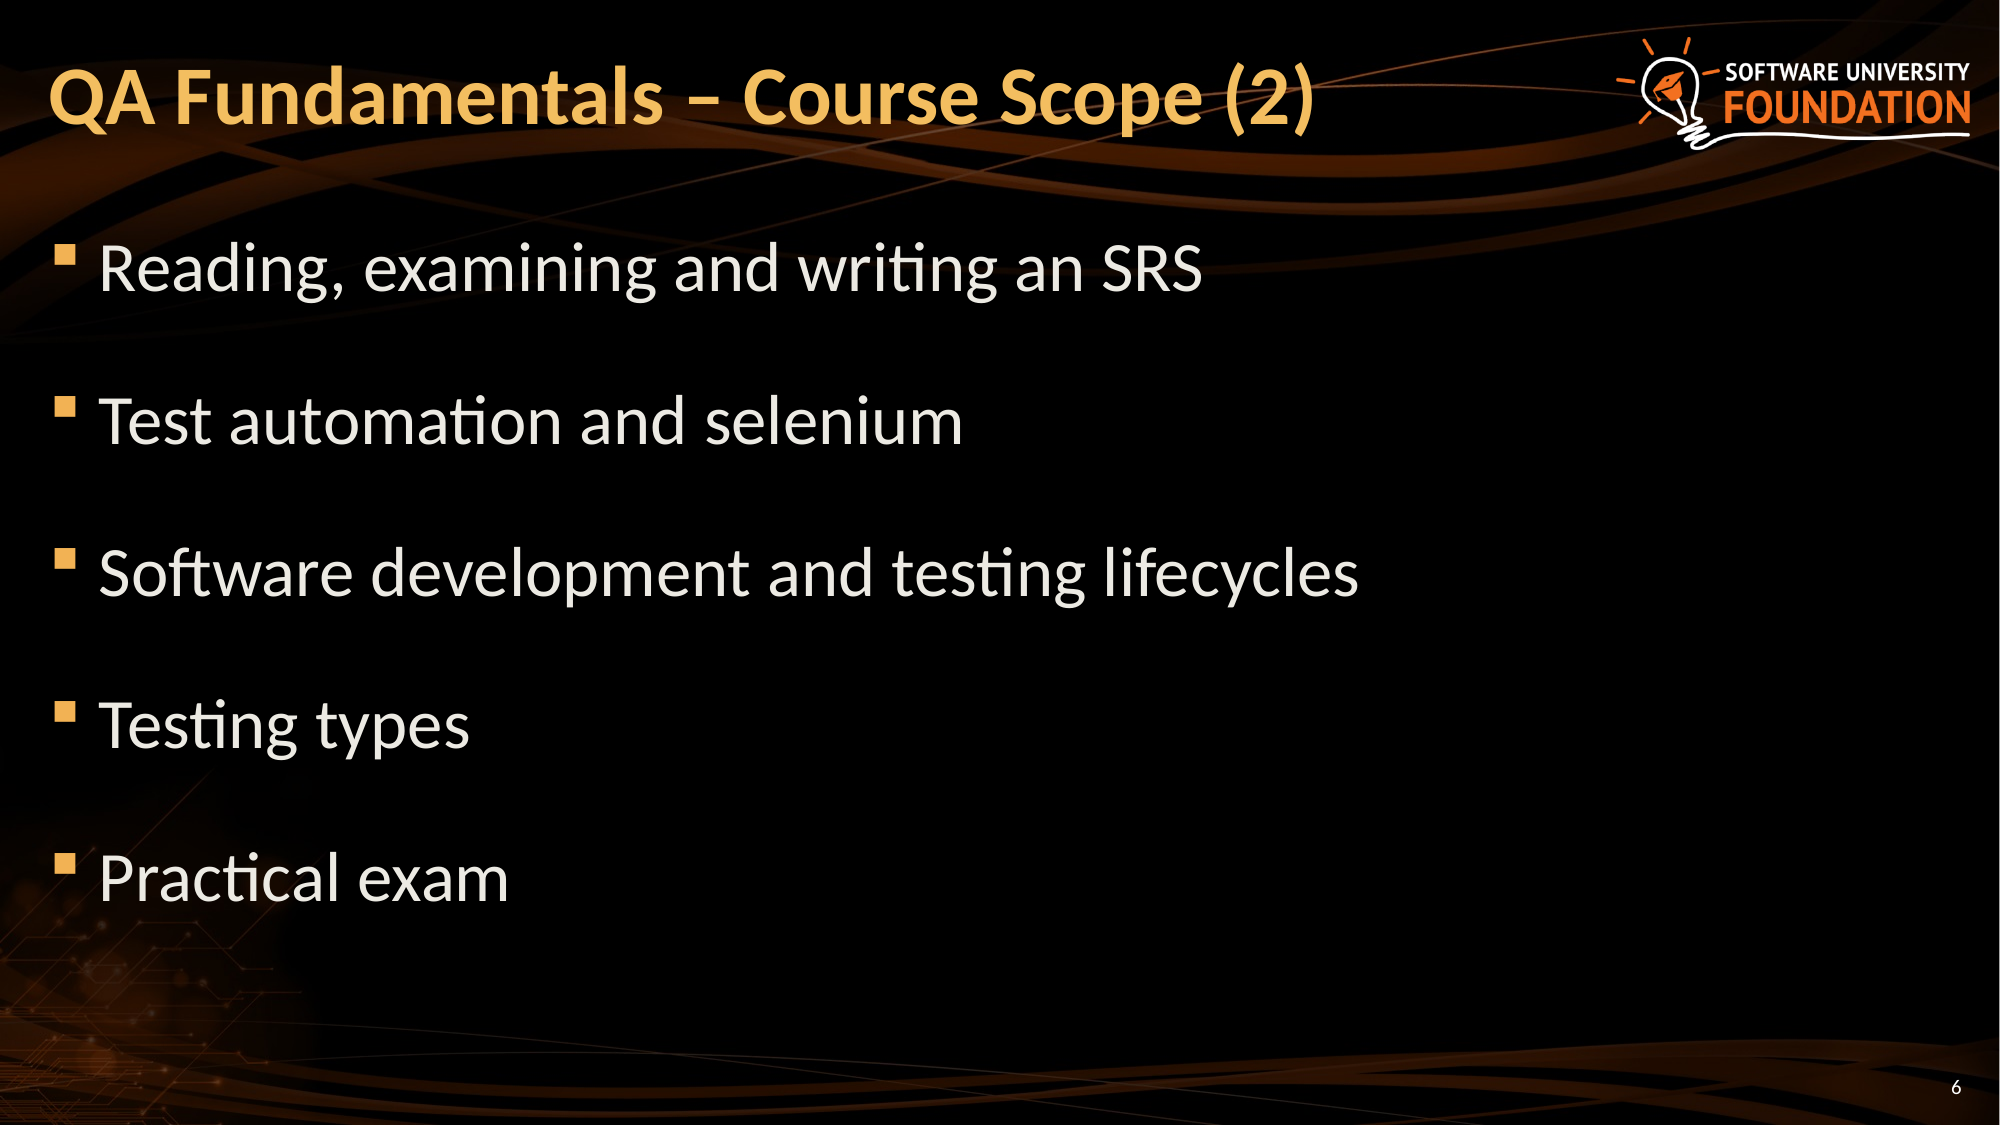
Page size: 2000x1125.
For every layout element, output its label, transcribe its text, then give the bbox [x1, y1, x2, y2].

title QA Fundamentals – Course Scope (2) [30, 6, 1602, 189]
picture [0, 0, 2000, 1125]
list Reading, examining and writing an SRS Test automation and selenium Software development and testing lifecycles Testing types Practical exam [31, 172, 1968, 1103]
